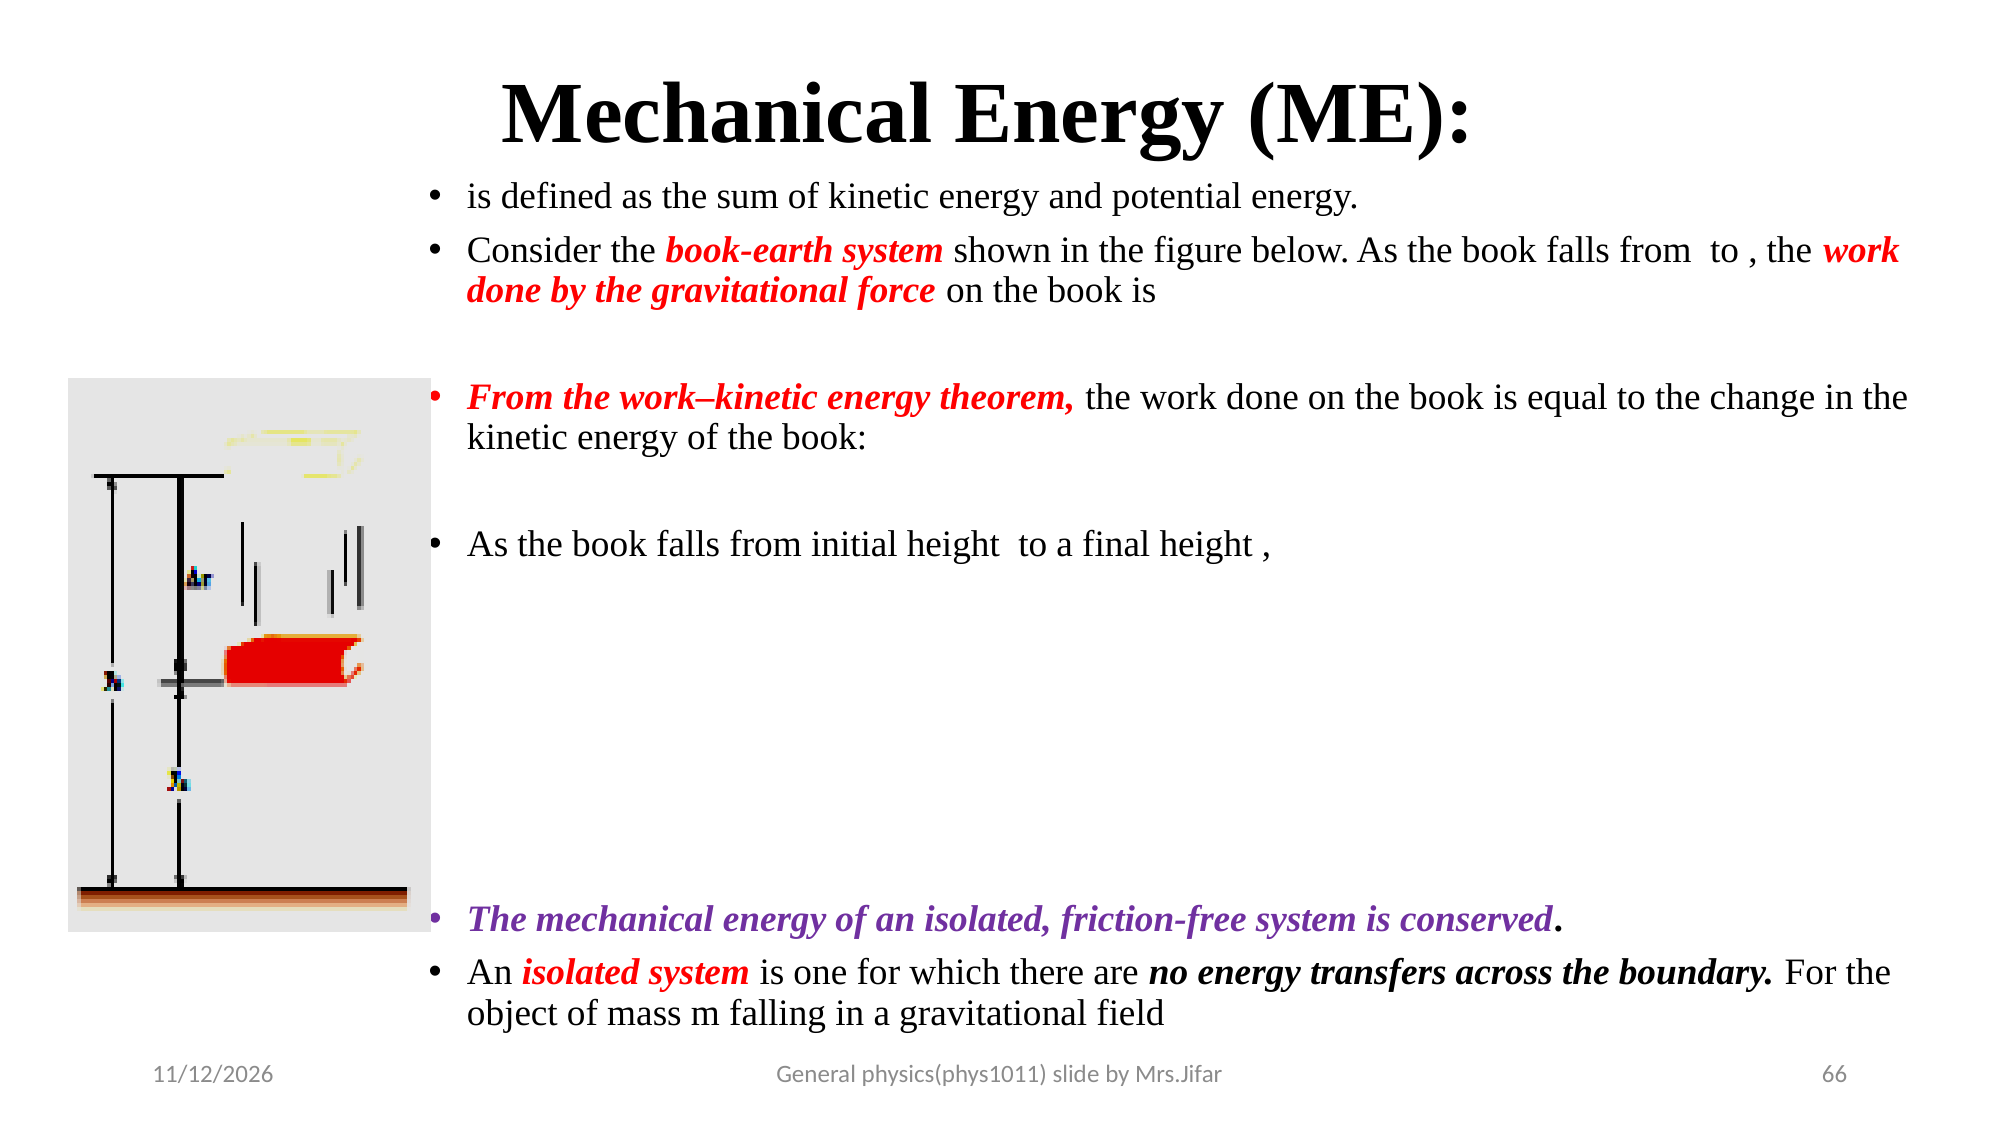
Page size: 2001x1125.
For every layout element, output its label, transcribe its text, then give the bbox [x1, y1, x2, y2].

picture [68, 378, 431, 932]
title Mechanical Energy (ME): [137, 59, 1863, 170]
slide_number 66 [1412, 1042, 1863, 1103]
footer General physics(phys1011) slide by Mrs.Jifar [662, 1042, 1338, 1103]
slide_number 13-Jan-20 [137, 1042, 588, 1103]
